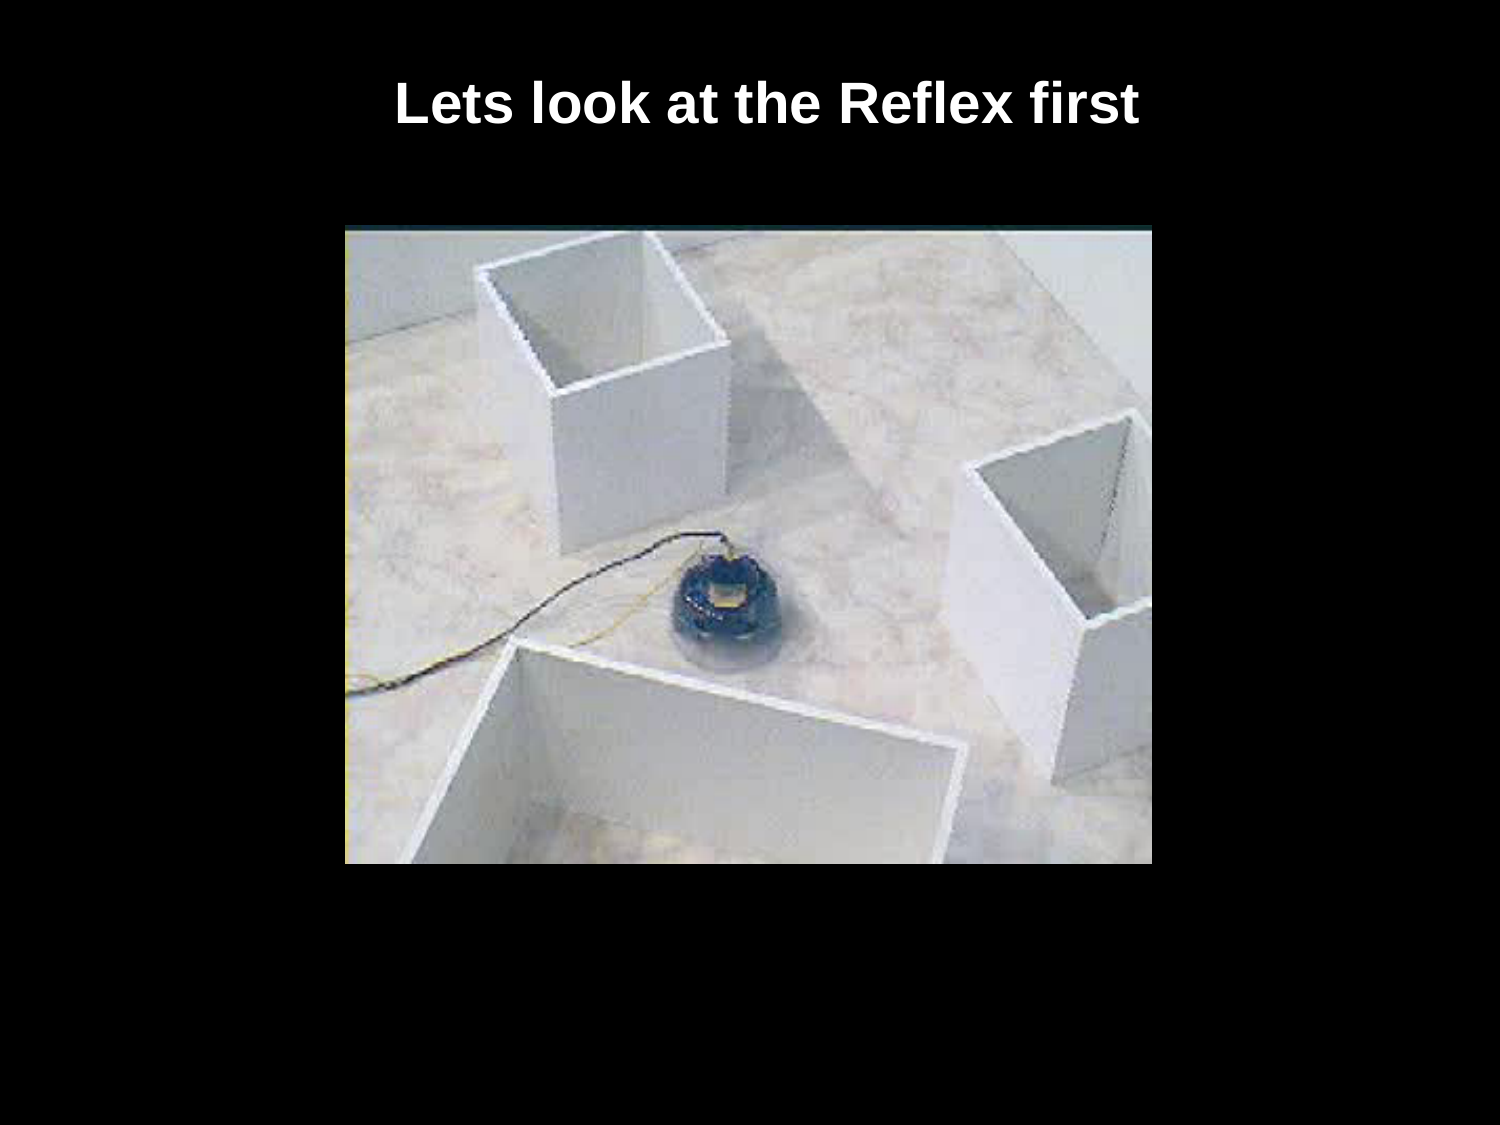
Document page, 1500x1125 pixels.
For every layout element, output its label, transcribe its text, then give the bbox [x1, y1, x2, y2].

text_box Lets look at the Reflex first [379, 58, 1156, 143]
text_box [344, 224, 1153, 865]
